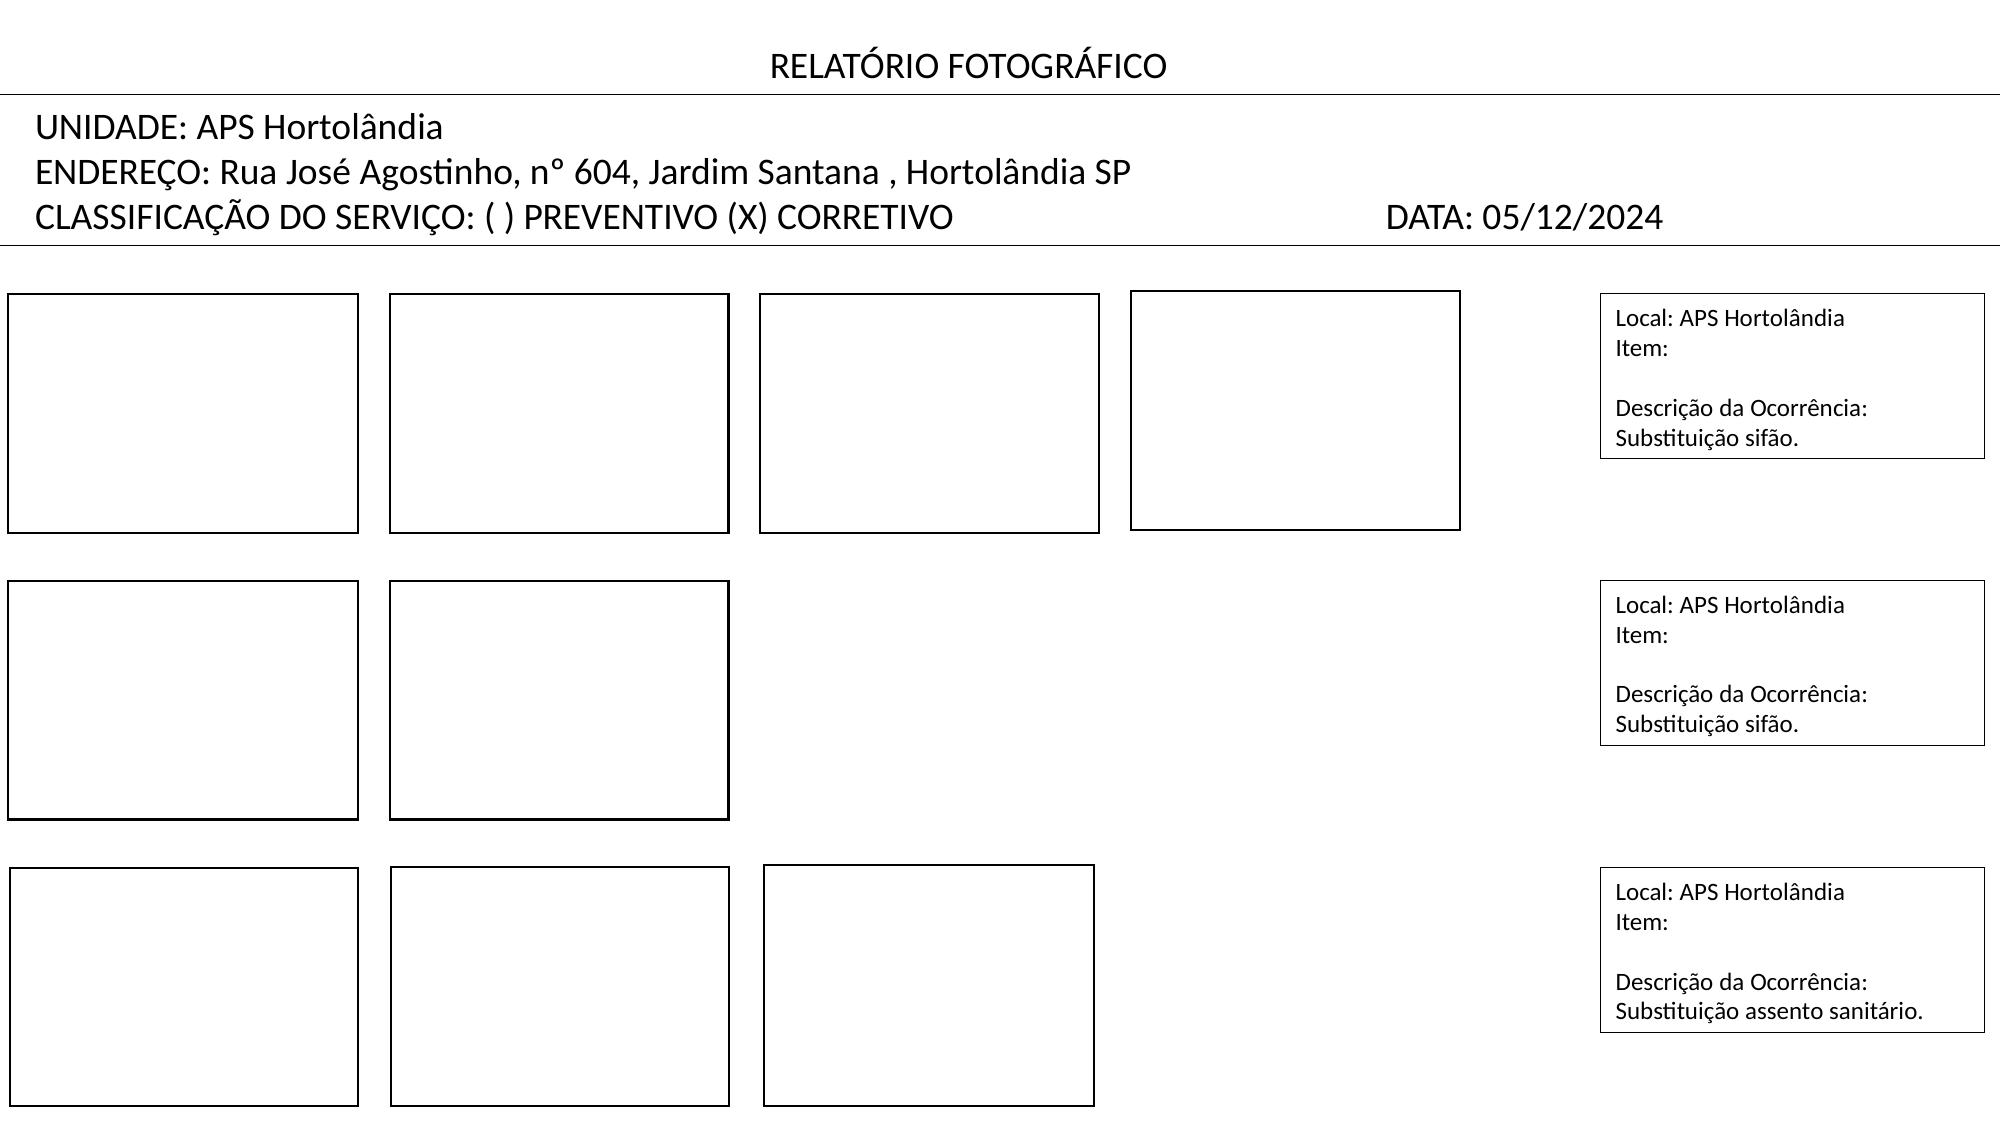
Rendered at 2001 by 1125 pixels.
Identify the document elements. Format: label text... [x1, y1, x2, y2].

text_box [9, 867, 359, 1107]
text_box [1130, 290, 1461, 531]
text_box [390, 866, 730, 1107]
text_box [389, 293, 730, 534]
text_box [7, 293, 359, 534]
text_box UNIDADE: APS Hortolândia ENDEREÇO: Rua José Agostinho, nº 604, Jardim Santana , Hortolândia SP CLASSIFICAÇÃO DO SERVIÇO: ( ) PREVENTIVO (X) CORRETIVO DATA: 05/12/2024 [20, 95, 1681, 244]
text_box [389, 580, 730, 821]
text_box Local: APS Hortolândia Item: Descrição da Ocorrência: Substituição assento sanitário. [1600, 867, 1985, 1033]
text_box [763, 864, 1095, 1107]
text_box [759, 293, 1100, 534]
text_box Local: APS Hortolândia Item: Descrição da Ocorrência: Substituição sifão. [1600, 580, 1985, 746]
text_box [7, 580, 359, 821]
text_box RELATÓRIO FOTOGRÁFICO [754, 33, 1183, 94]
text_box Local: APS Hortolândia Item: Descrição da Ocorrência: Substituição sifão. [1600, 293, 1985, 459]
